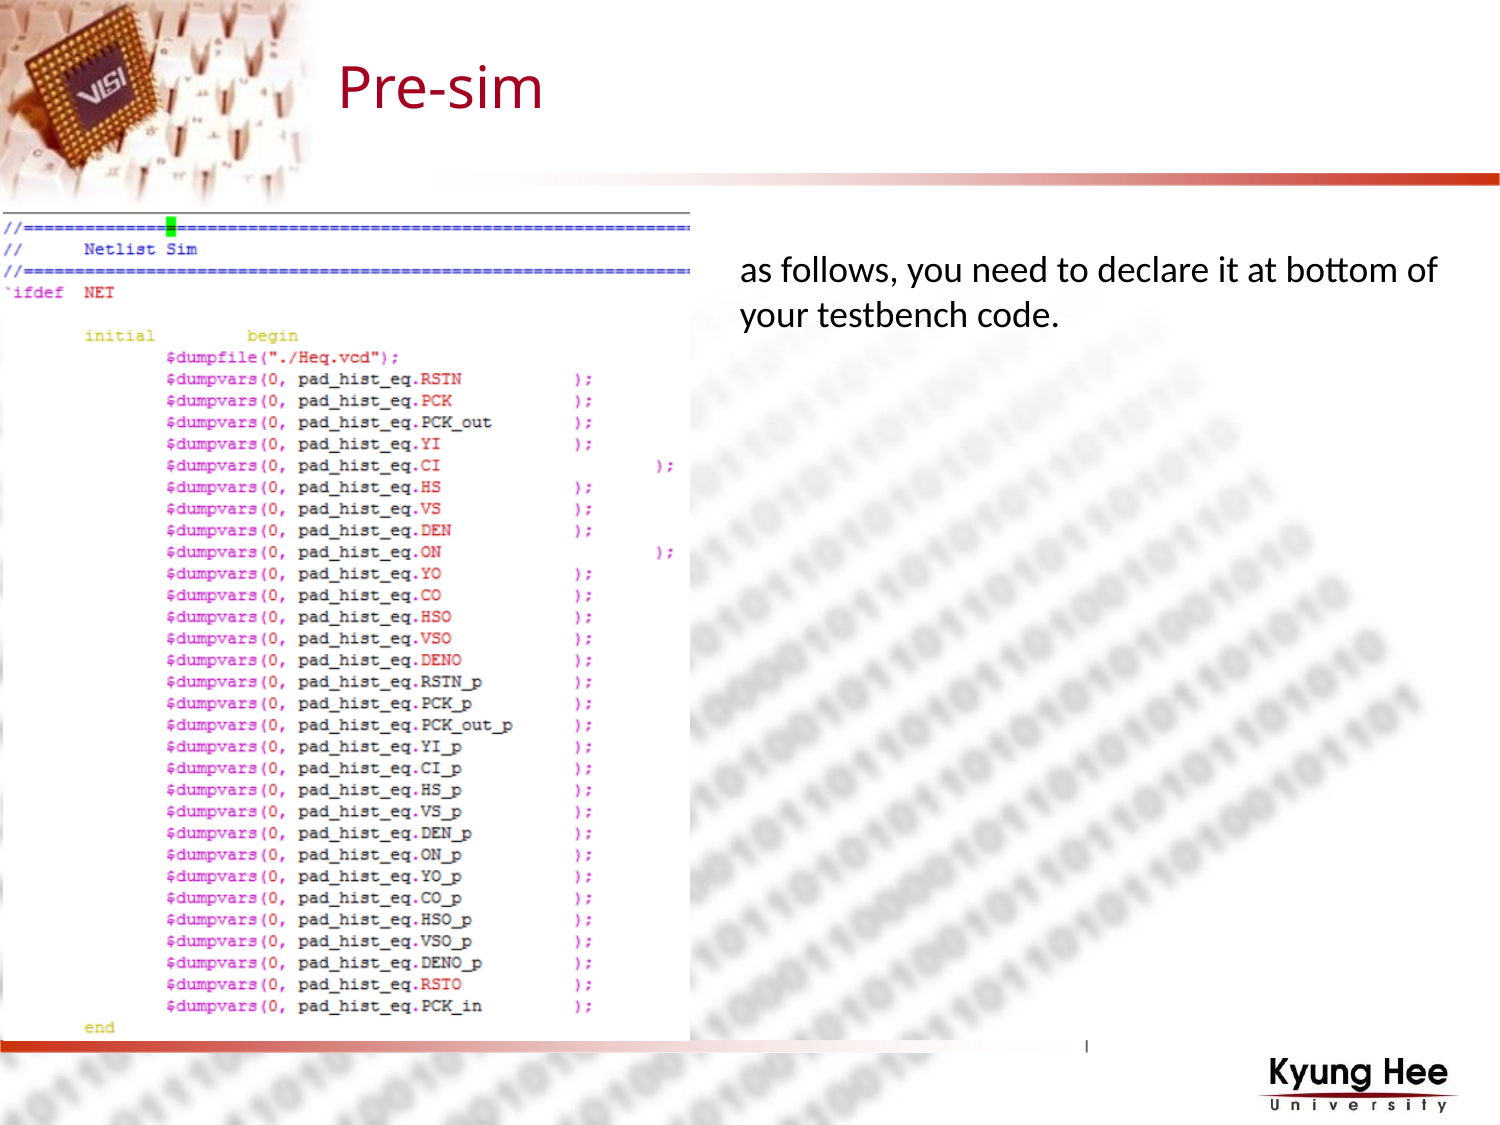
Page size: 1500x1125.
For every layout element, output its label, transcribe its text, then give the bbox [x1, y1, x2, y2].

picture [0, 0, 1500, 1125]
text_box Pre-sim [337, 50, 1400, 121]
text_box as follows, you need to declare it at bottom of your testbench code. [724, 237, 1463, 973]
